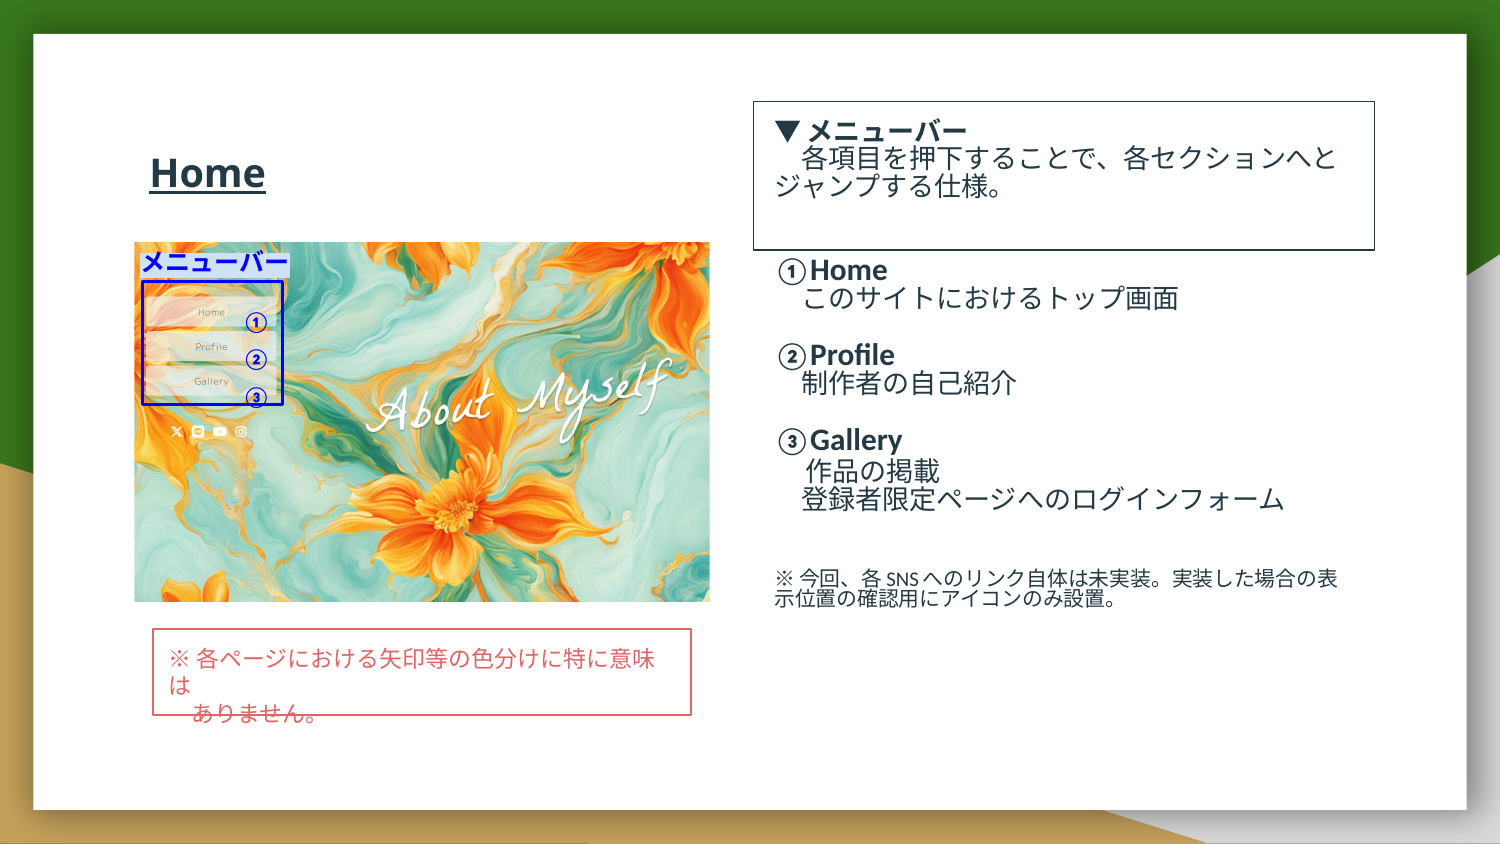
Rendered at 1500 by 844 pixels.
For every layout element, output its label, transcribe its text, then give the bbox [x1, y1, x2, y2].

list ▼メニューバー 各項目を押下することで、各セクションへとジャンプする仕様。 ①Home このサイトにおけるトップ画面 ②Profile 制作者の自己紹介 ③Gallery 作品の掲載 登録者限定ページへのログインフォーム ※今回、各SNSへのリンク自体は未実装。実装した場合の表示位置の確認用にアイコンのみ設置。 [759, 250, 1366, 729]
list Home [134, 609, 710, 729]
picture [134, 242, 710, 602]
text_box メニューバー [125, 231, 316, 282]
text_box [753, 101, 1375, 250]
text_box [152, 628, 692, 716]
list Home [134, 122, 710, 241]
